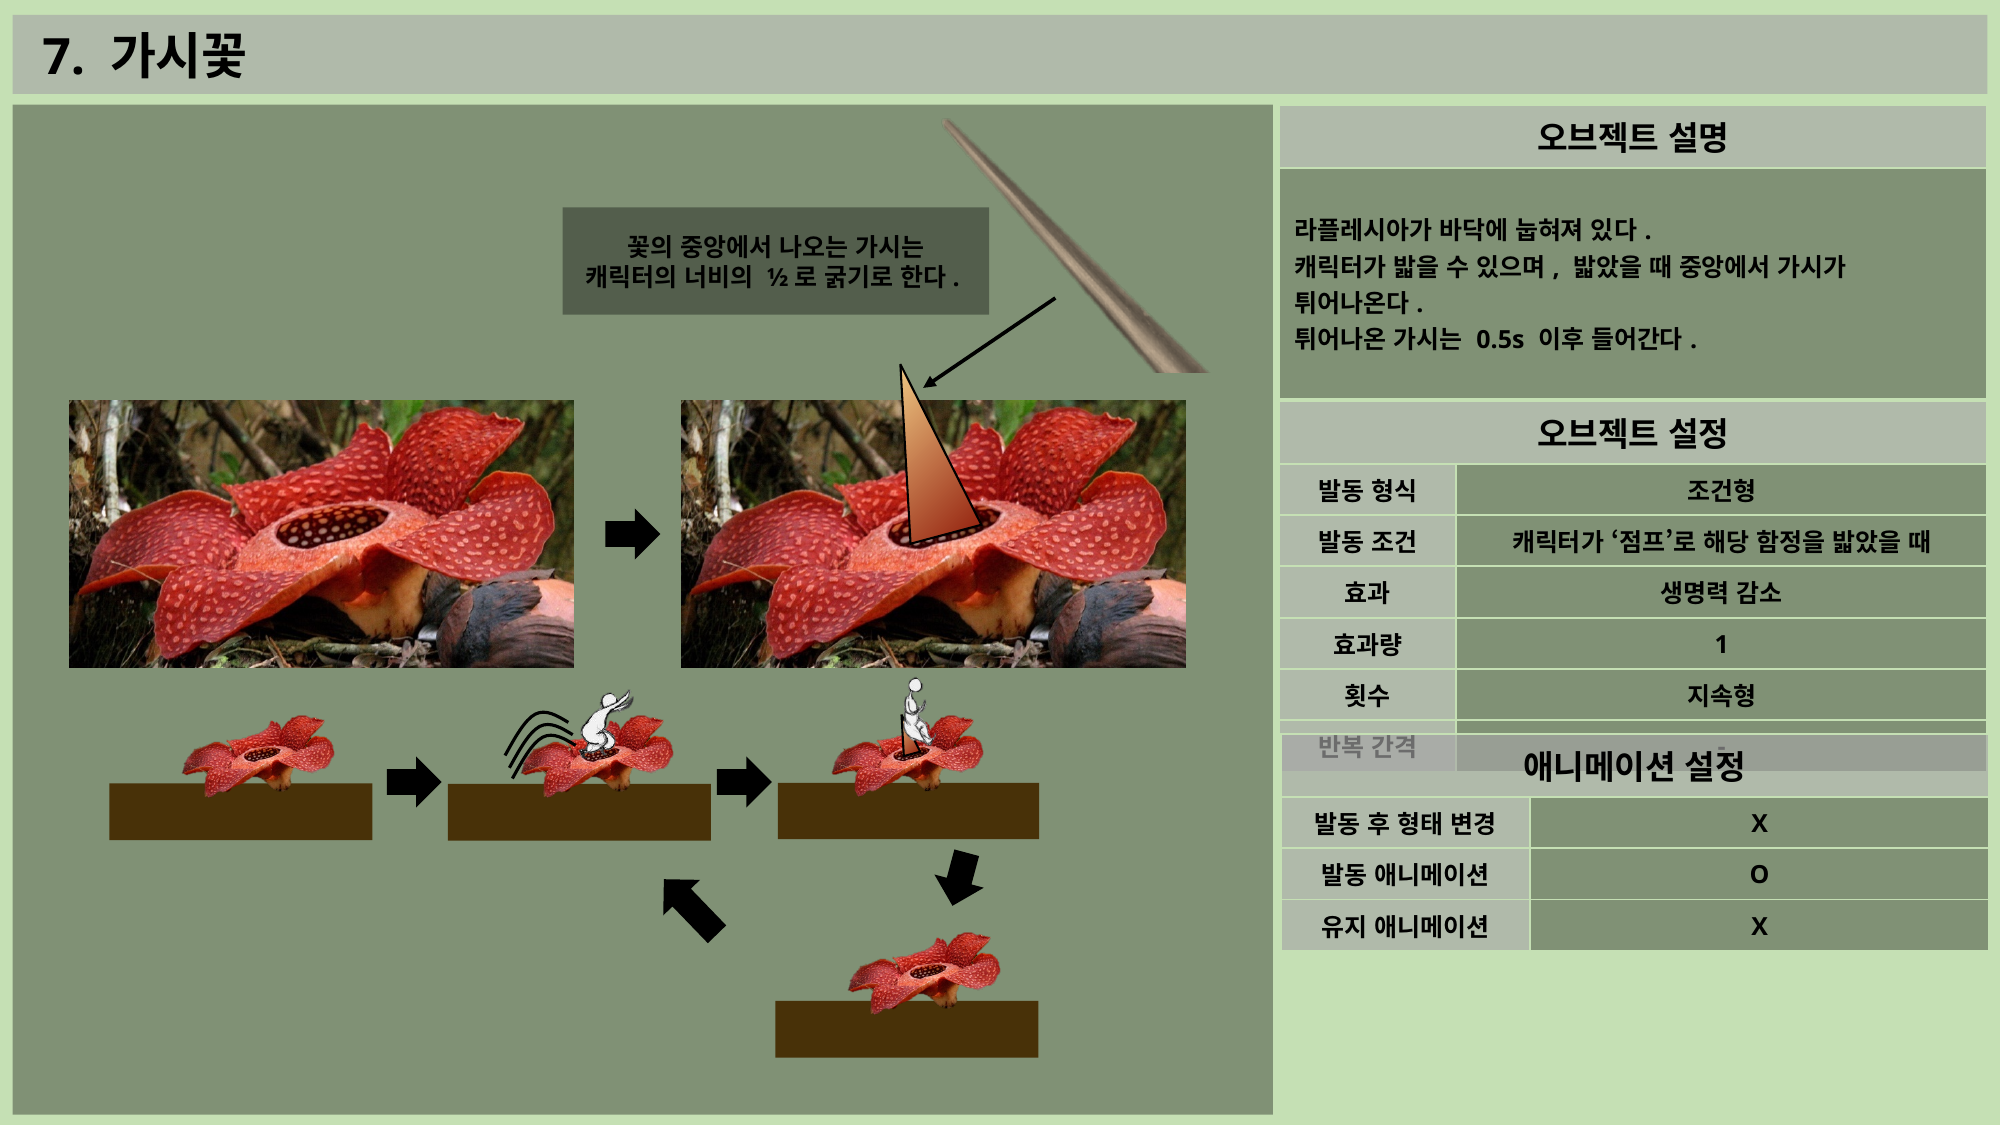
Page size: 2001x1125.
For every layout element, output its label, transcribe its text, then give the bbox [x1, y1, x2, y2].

text_box [932, 848, 987, 908]
table_cell 조건형 [1457, 465, 1986, 514]
table_cell 반복 간격 [1280, 721, 1455, 733]
text_box [385, 753, 444, 811]
table_cell 발동 후 형태 변경 [1282, 798, 1529, 847]
table_cell 효과량 [1280, 619, 1455, 668]
text_box [604, 505, 662, 563]
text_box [447, 714, 711, 841]
table_cell 라플레시아가 바닥에 눕혀져 있다. 캐릭터가 밟을 수 있으며, 밟았을 때 중앙에서 가시가 튀어나온다. 튀어나온 가시는 0.5s 이후 들어간다. [1280, 169, 1986, 398]
table_cell 유지 애니메이션 [1282, 900, 1529, 950]
text_box [12, 104, 1274, 1116]
table_cell O [1531, 849, 1988, 899]
table_cell X [1531, 900, 1988, 950]
table_cell 생명력 감소 [1457, 567, 1986, 617]
table_cell 발동 조건 [1280, 516, 1455, 565]
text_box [505, 712, 576, 779]
table_cell 지속형 [1457, 670, 1986, 719]
table_cell - [1457, 721, 1986, 733]
picture [68, 400, 574, 668]
table_cell 캐릭터가 ‘점프’로 해당 함정을 밟았을 때 [1457, 516, 1986, 565]
table_header 오브젝트 설정 [1280, 402, 1986, 463]
table_header 오브젝트 설명 [1280, 106, 1986, 167]
table_cell 효과 [1280, 567, 1455, 617]
table_cell 횟수 [1280, 670, 1455, 719]
table_cell 1 [1457, 619, 1986, 668]
picture [932, 72, 1235, 372]
picture [573, 682, 679, 763]
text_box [777, 713, 1040, 840]
text_box 꽃의 중앙에서 나오는 가시는 캐릭터의 너비의 ½로 굵기로 한다. [562, 206, 932, 316]
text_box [109, 713, 373, 841]
table_cell 발동 형식 [1280, 465, 1455, 514]
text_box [923, 297, 1056, 388]
table_cell X [1531, 798, 1988, 847]
text_box [662, 878, 728, 945]
table_header 애니메이션 설정 [1282, 735, 1988, 796]
picture [900, 668, 942, 755]
table_cell 발동 애니메이션 [1282, 849, 1529, 899]
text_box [775, 930, 1039, 1058]
text_box [715, 753, 774, 811]
text_box 7. 가시꽃 [12, 14, 1988, 95]
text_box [681, 361, 1186, 668]
